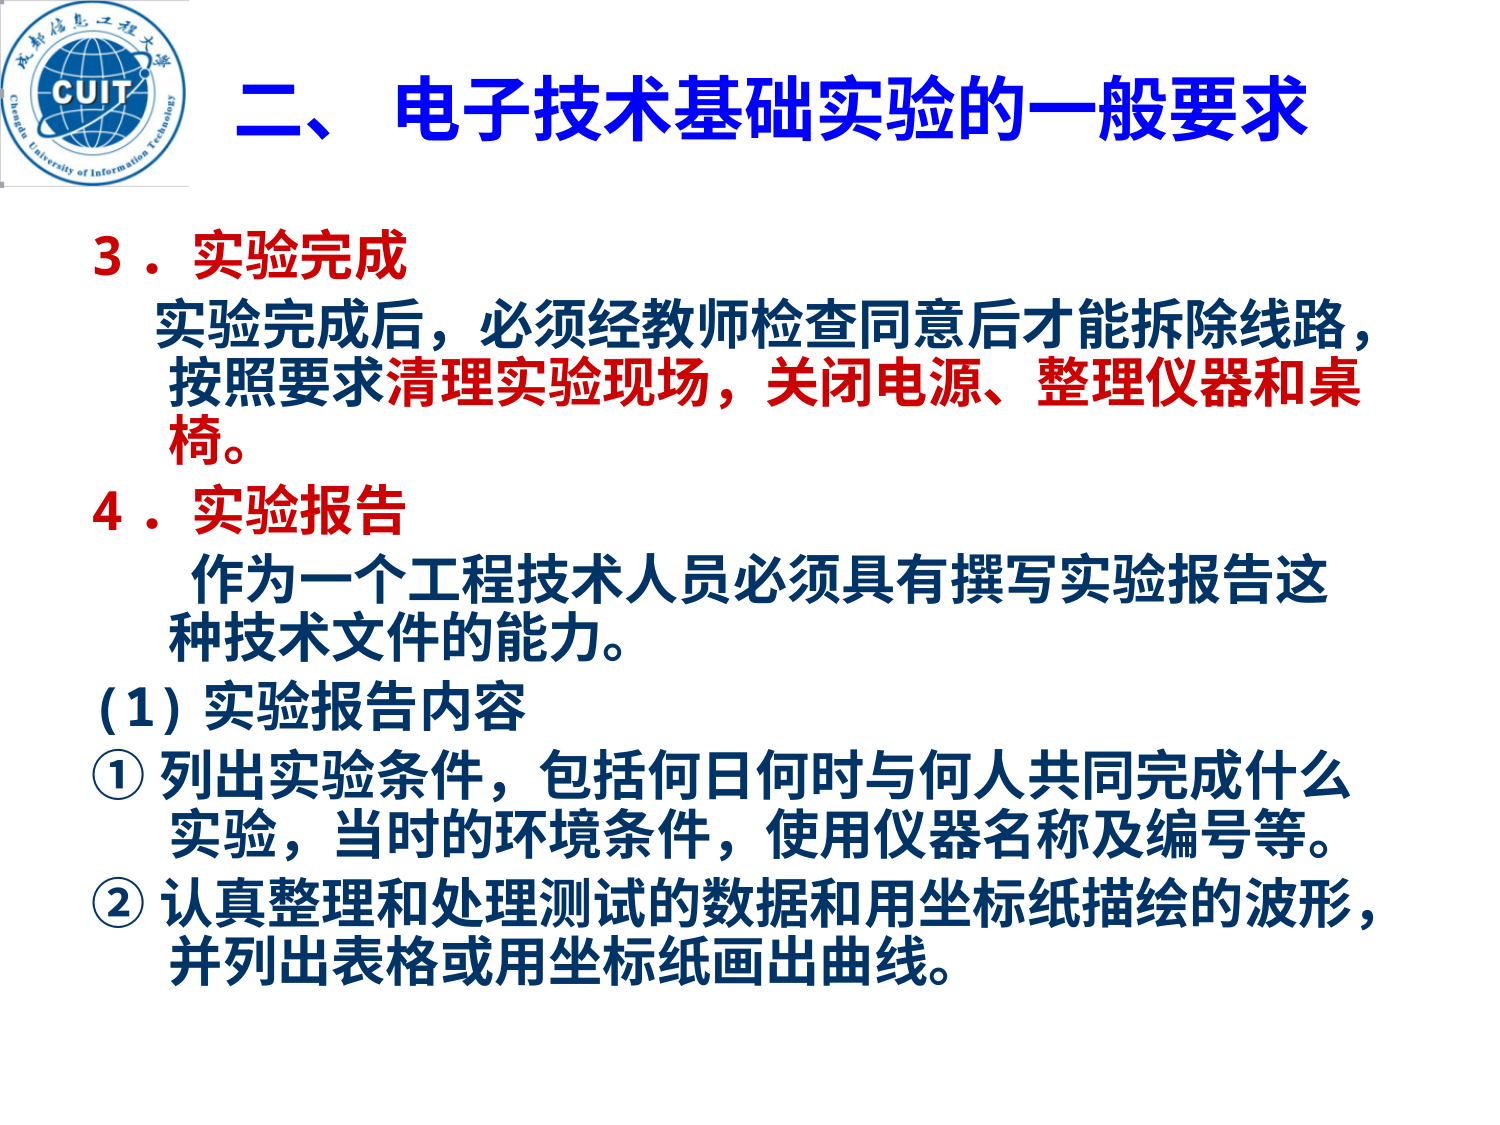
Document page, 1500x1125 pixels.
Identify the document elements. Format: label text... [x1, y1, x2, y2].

picture [0, 0, 189, 188]
title 二、 电子技术基础实验的一般要求 [218, 86, 1500, 158]
list 3．实验完成 实验完成后，必须经教师检查同意后才能拆除线路，按照要求清理实验现场，关闭电源、整理仪器和桌椅。 4．实验报告 作为一个工程技术人员必须具有撰写实验报告这种技术文件的能力。 (1)实验报告内容 ①列出实验条件，包括何日何时与何人共同完成什么实验，当时的环境条件，使用仪器名称及编号等。 ②认真整理和处理测试的数据和用坐标纸描绘的波形，并列出表格或用坐标纸画出曲线。 [76, 220, 1390, 965]
